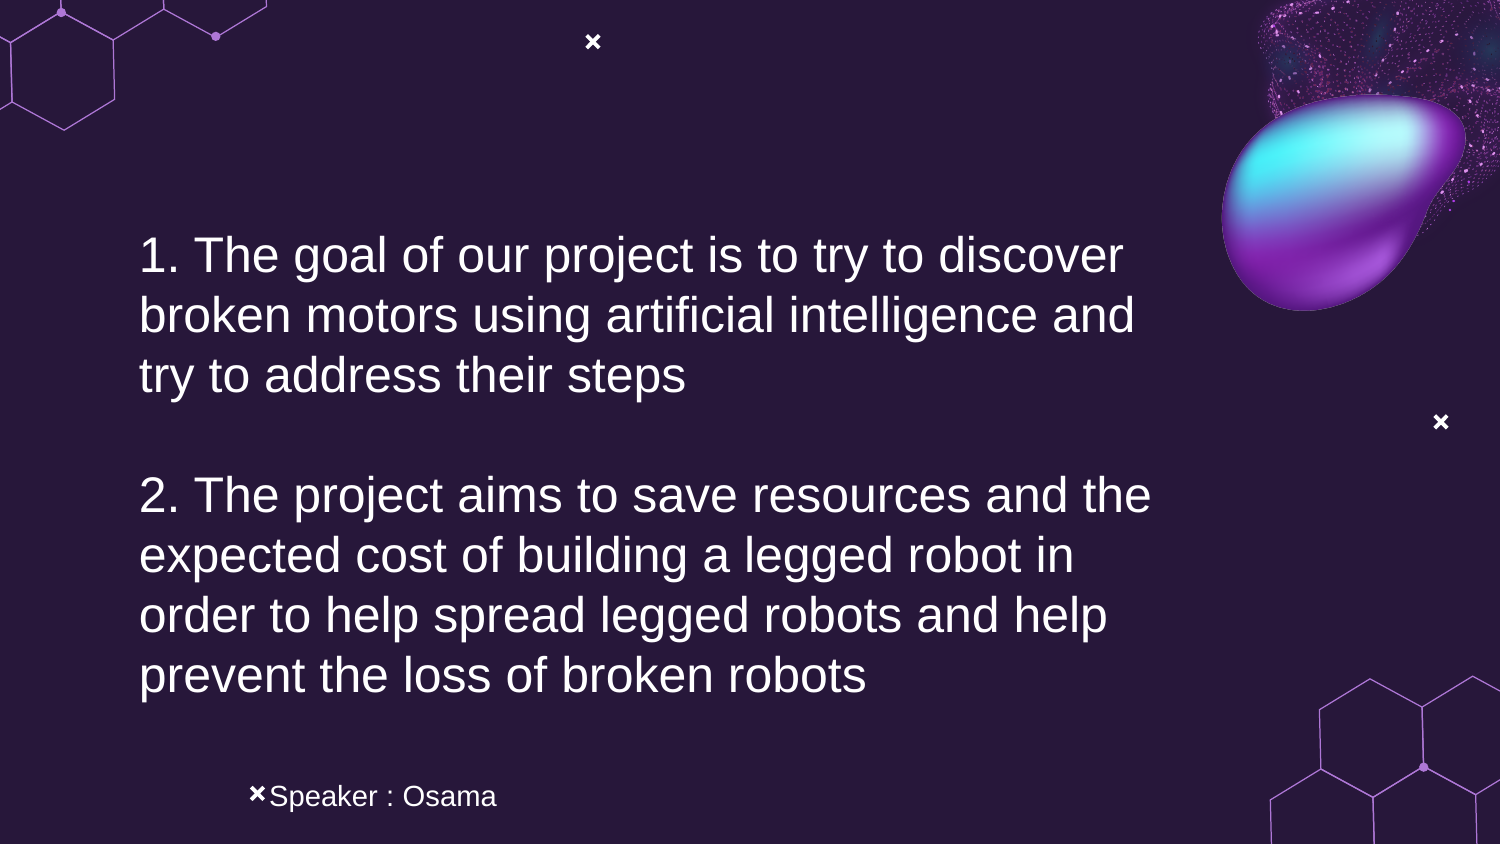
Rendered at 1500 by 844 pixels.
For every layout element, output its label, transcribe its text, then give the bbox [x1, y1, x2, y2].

text_box Speaker : Osama [254, 769, 656, 820]
text_box 1. The goal of our project is to try to discover broken motors using artificial intelligence and try to address their steps 2. The project aims to save resources and the expected cost of building a legged robot in order to help spread legged robots and help prevent the loss of broken robots [124, 215, 1187, 711]
picture [1187, 0, 1500, 317]
